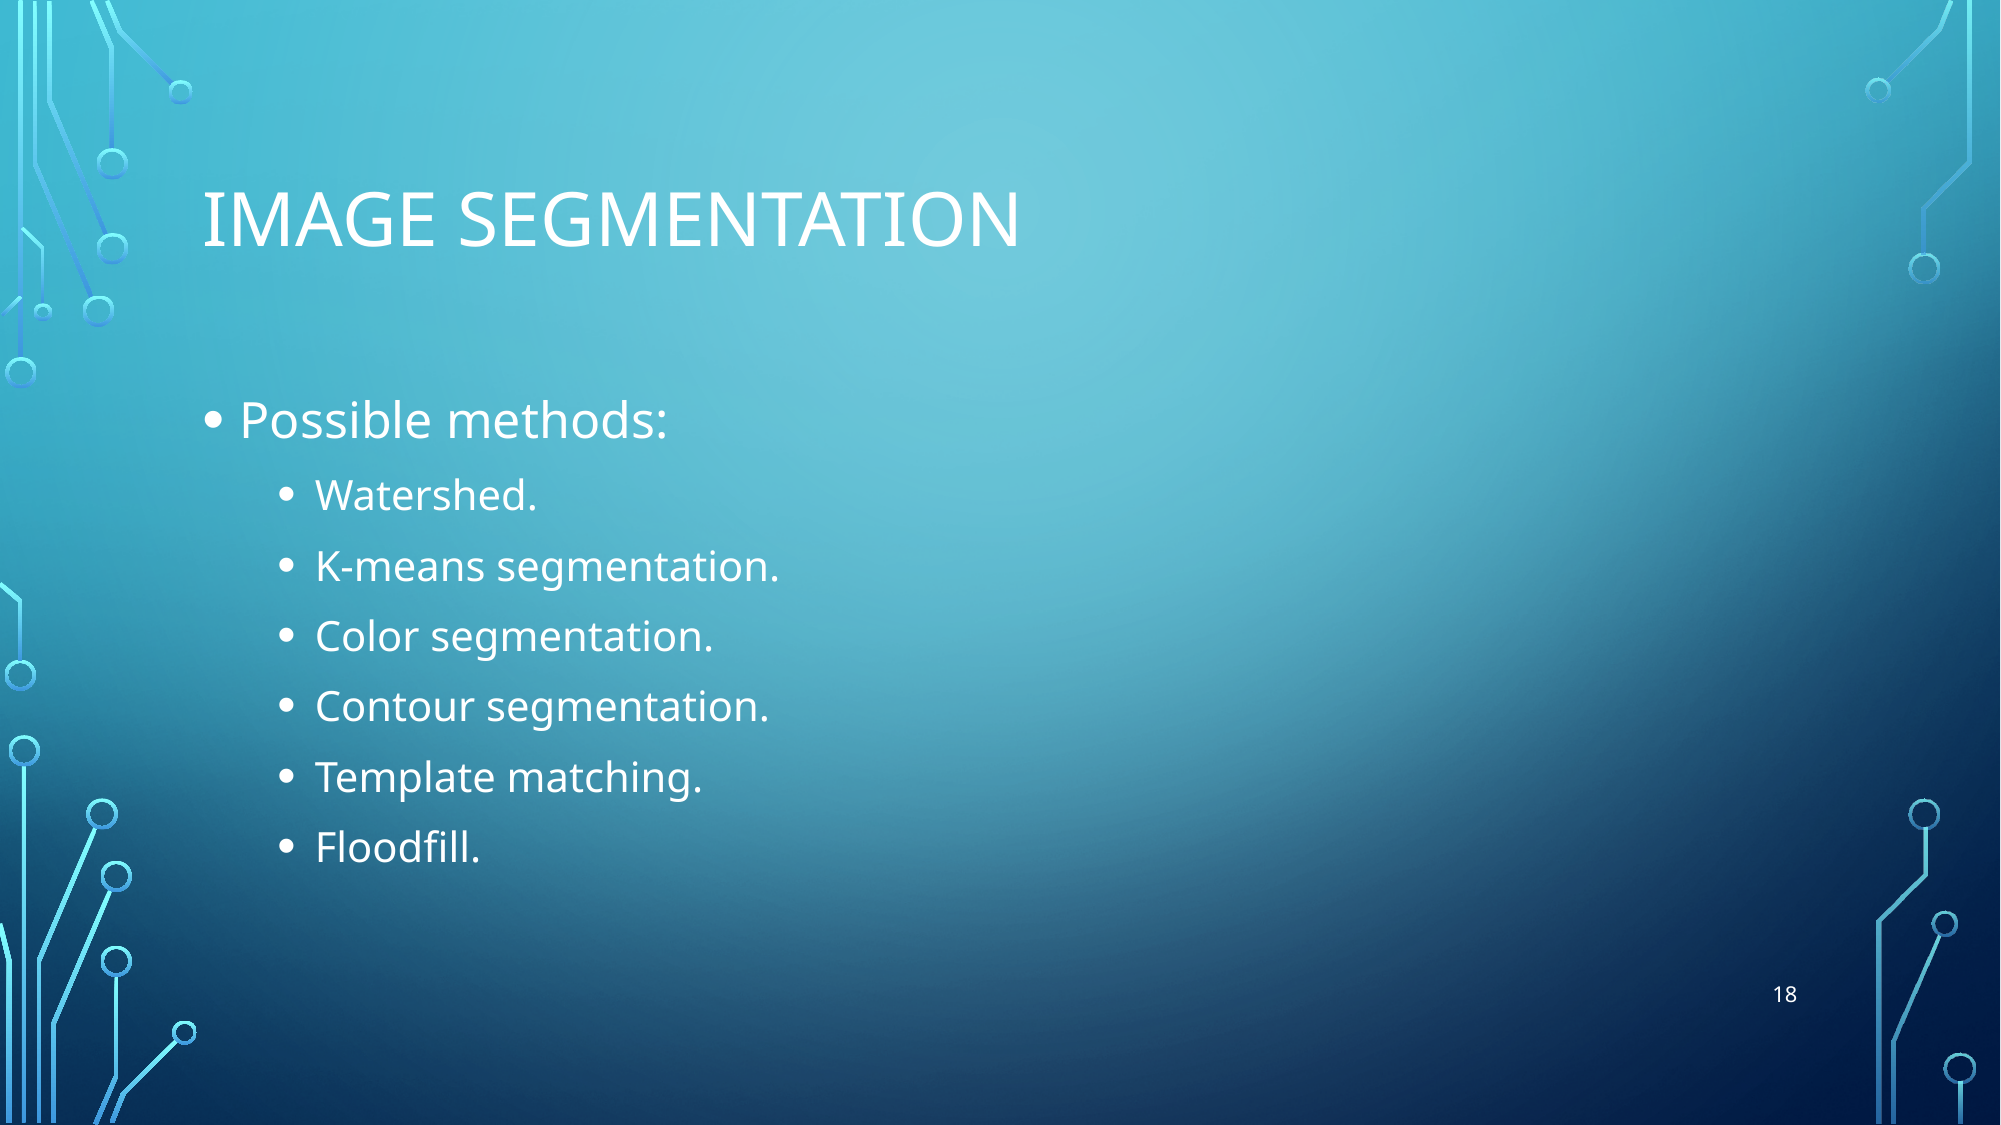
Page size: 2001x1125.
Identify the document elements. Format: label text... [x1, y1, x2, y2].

slide_number 18 [1685, 965, 1813, 1025]
title Image segmentation [187, 101, 1813, 344]
list Possible methods: Watershed. K-means segmentation. Color segmentation. Contour segmentation. Template matching. Floodfill. [187, 369, 1813, 950]
